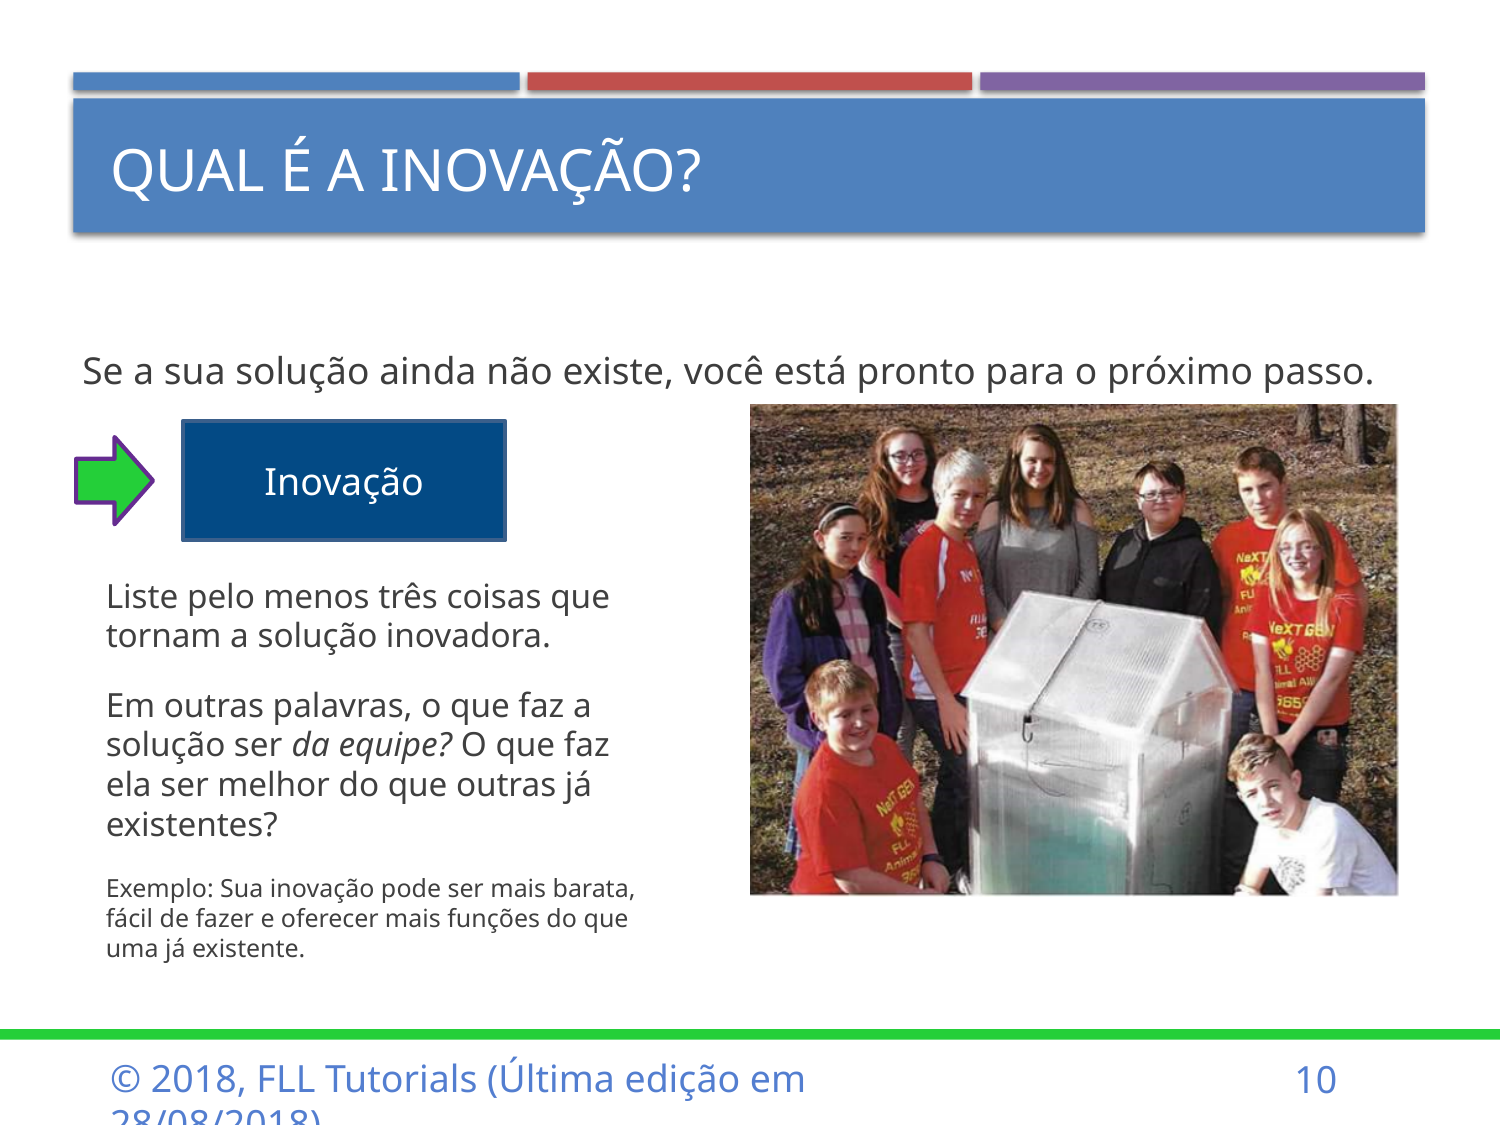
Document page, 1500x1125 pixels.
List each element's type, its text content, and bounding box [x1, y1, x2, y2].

picture [749, 403, 1400, 898]
text_box Liste pelo menos três coisas que tornam a solução inovadora. Em outras palavras, o que faz a solução ser da equipe? O que faz ela ser melhor do que outras já existentes? Exemplo: Sua inovação pode ser mais barata, fácil de fazer e oferecer mais funções do que uma já existente. [76, 567, 652, 970]
text_box Qual é a inovação? [95, 112, 1406, 211]
text_box Se a sua solução ainda não existe, você está pronto para o próximo passo. [39, 318, 1464, 448]
text_box [74, 435, 155, 527]
text_box Inovação [181, 419, 507, 542]
text_box <número> [1279, 1048, 1406, 1109]
text_box © 2018, FLL Tutorials (Última edição em 28/08/2018) [95, 1048, 1040, 1108]
